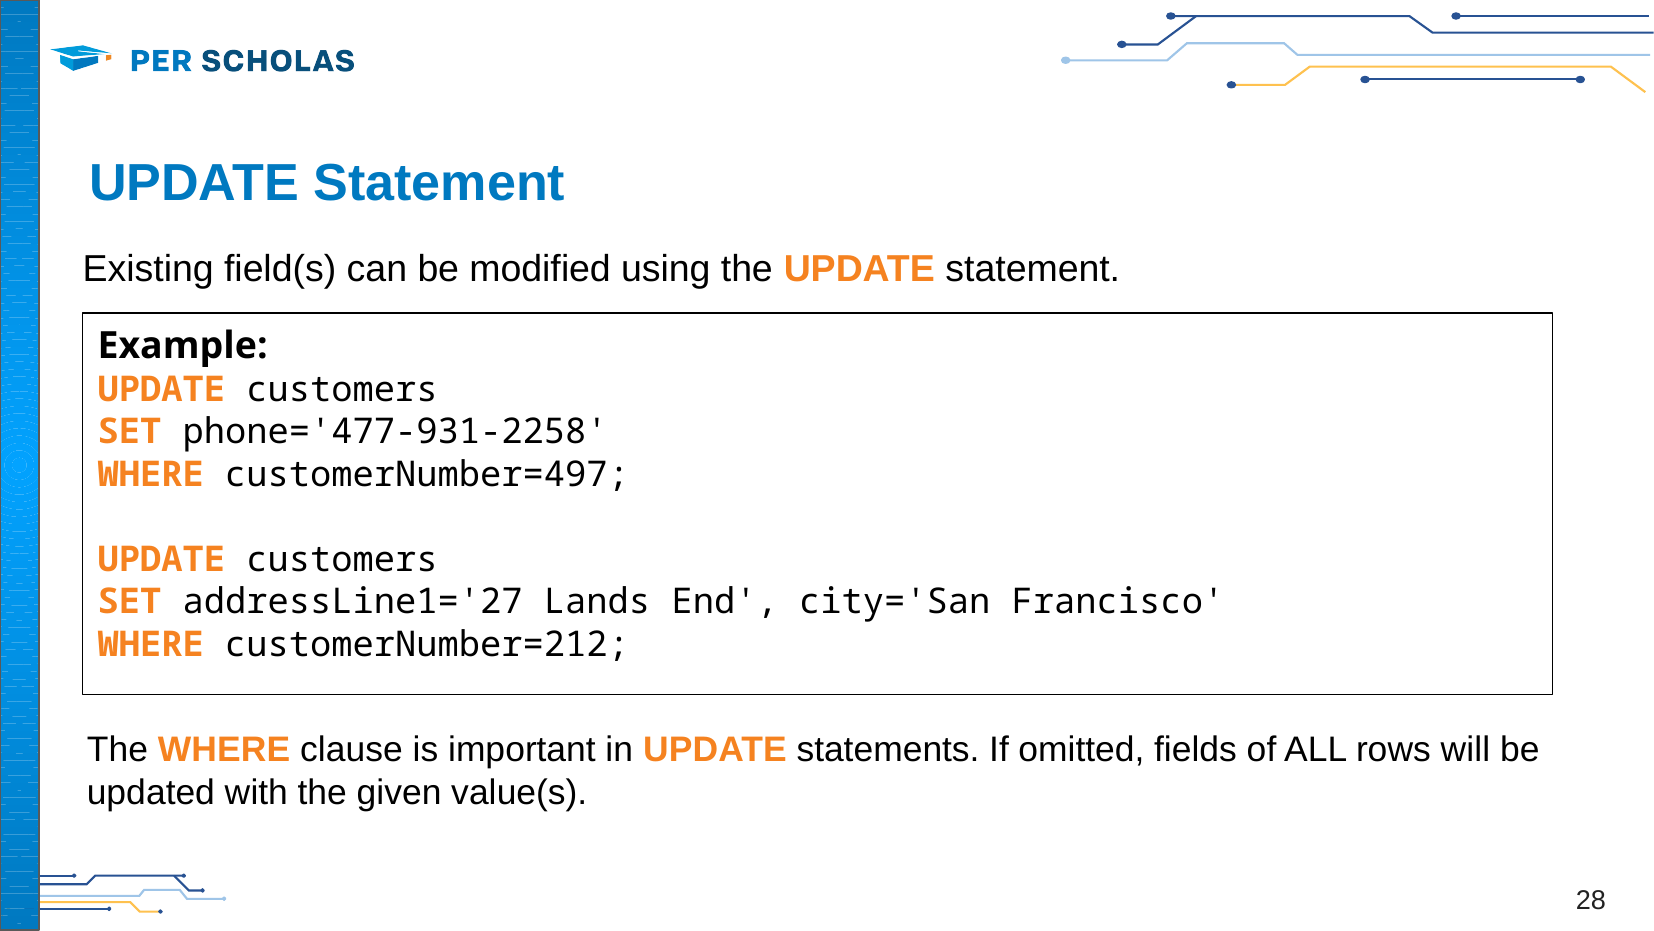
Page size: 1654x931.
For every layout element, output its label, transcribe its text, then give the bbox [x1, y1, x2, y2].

slide_number 28 [1538, 847, 1644, 921]
picture [40, 19, 374, 91]
text_box Existing field(s) can be modified using the UPDATE statement. [82, 244, 1571, 336]
text_box Example: UPDATE customers SET phone='477-931-2258' WHERE customerNumber=497; UPDATE customers SET addressLine1='27 Lands End', city='San Francisco' WHERE customerNumber=212; [82, 313, 1553, 695]
text_box The WHERE clause is important in UPDATE statements. If omitted, fields of ALL rows will be updated with the given value(s). [86, 726, 1576, 819]
title UPDATE Statement [77, 132, 1545, 228]
